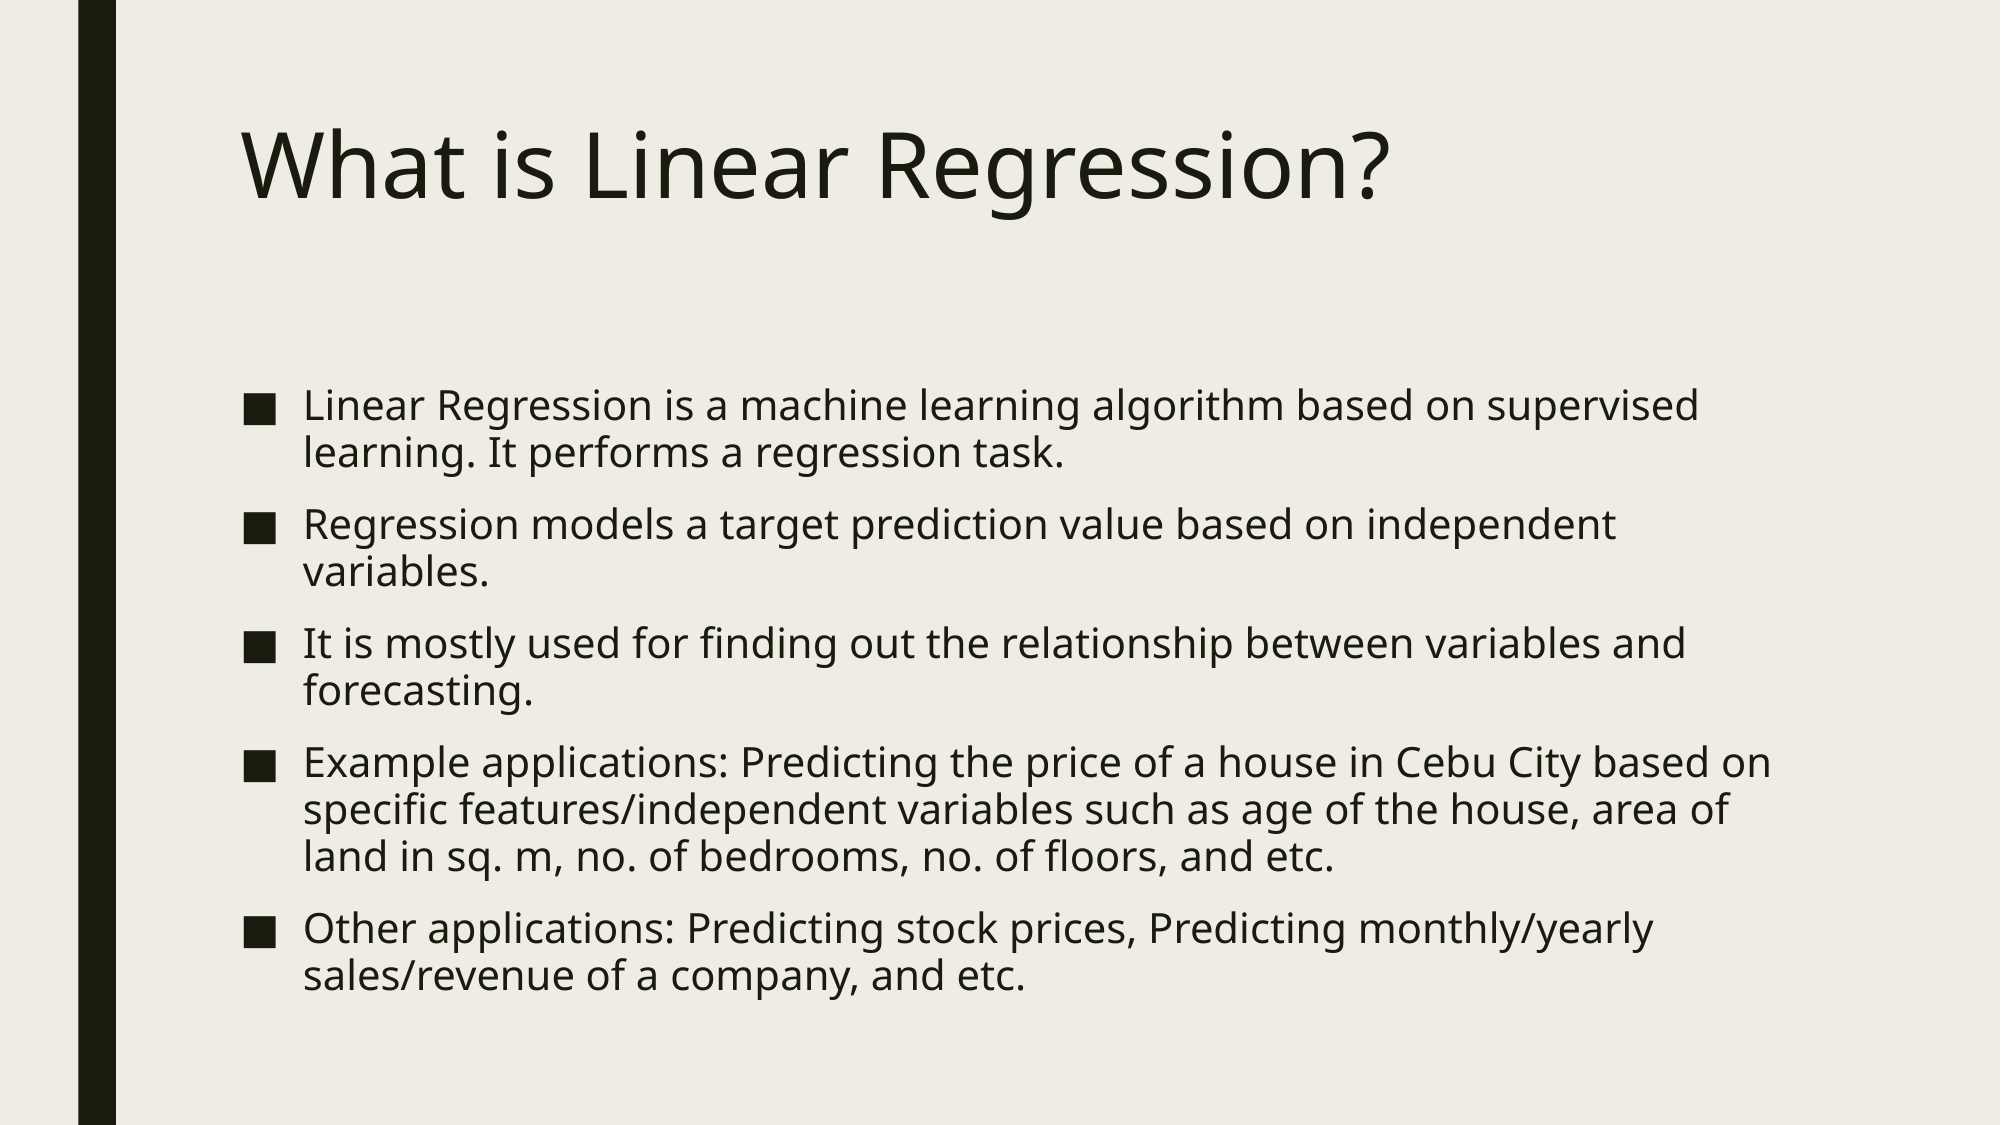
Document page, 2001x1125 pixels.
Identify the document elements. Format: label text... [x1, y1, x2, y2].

list Linear Regression is a machine learning algorithm based on supervised learning. It performs a regression task. Regression models a target prediction value based on independent variables. It is mostly used for finding out the relationship between variables and forecasting. Example applications: Predicting the price of a house in Cebu City based on specific features/independent variables such as age of the house, area of land in sq. m, no. of bedrooms, no. of floors, and etc. Other applications: Predicting stock prices, Predicting monthly/yearly sales/revenue of a company, and etc. [225, 375, 1800, 963]
title What is Linear Regression? [225, 112, 1800, 357]
